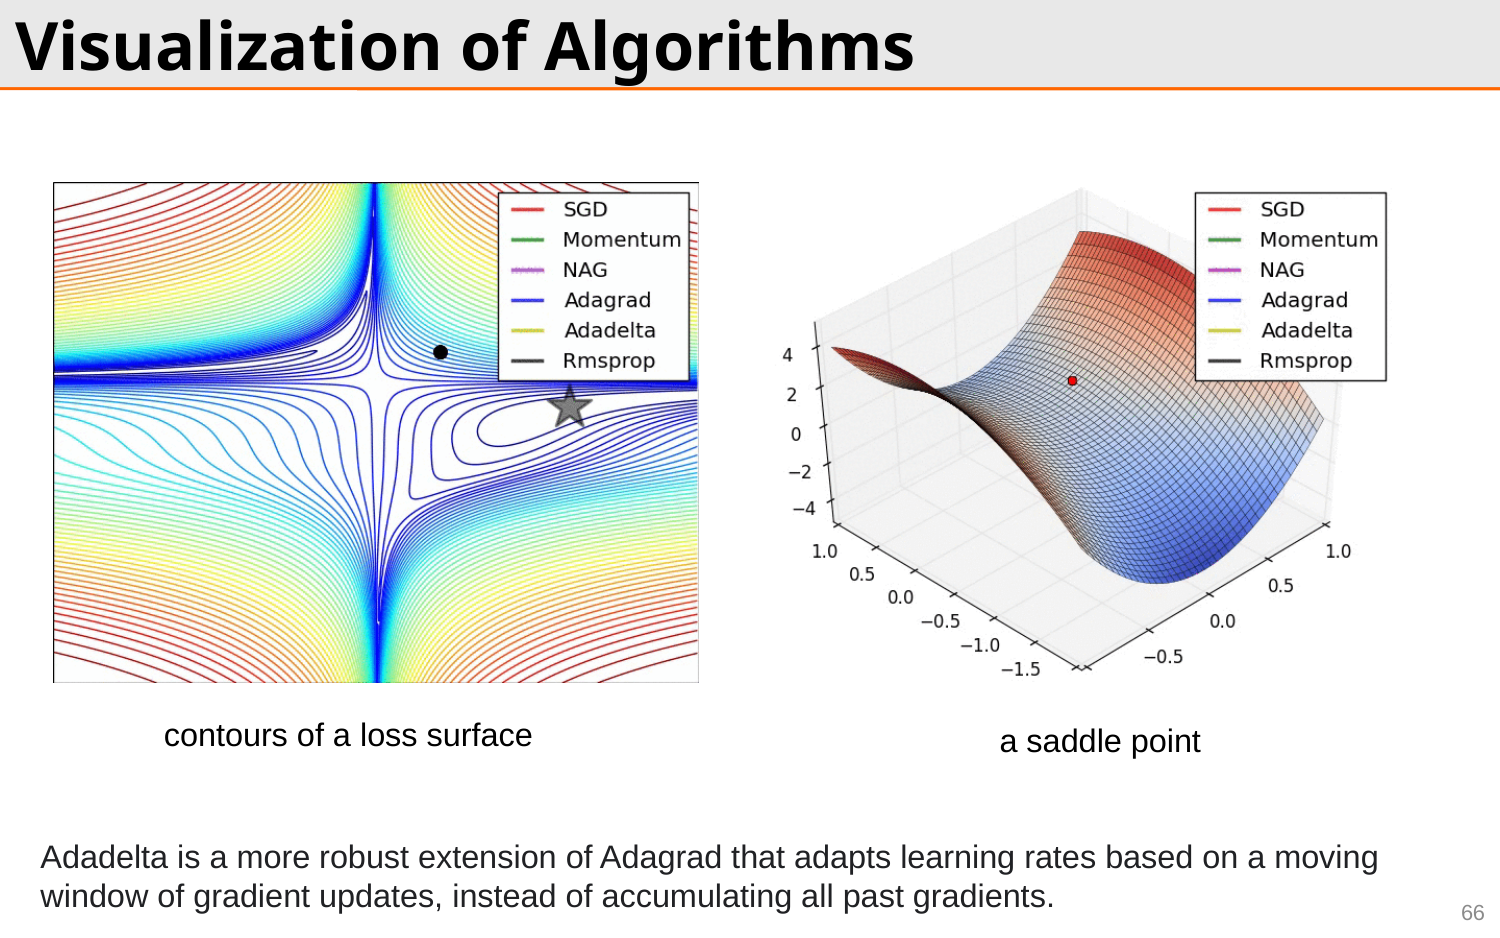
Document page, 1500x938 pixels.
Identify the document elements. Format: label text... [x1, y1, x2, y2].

text_box a saddle point [984, 713, 1217, 767]
title Visualization of Algorithms [0, 0, 1500, 88]
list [52, 181, 700, 683]
picture [749, 181, 1396, 683]
text_box Adadelta is a more robust extension of Adagrad that adapts learning rates based on a moving window of gradient updates, instead of accumulating all past gradients. [25, 828, 1469, 922]
slide_number 66 [1438, 887, 1500, 937]
text_box contours of a loss surface [149, 706, 549, 760]
